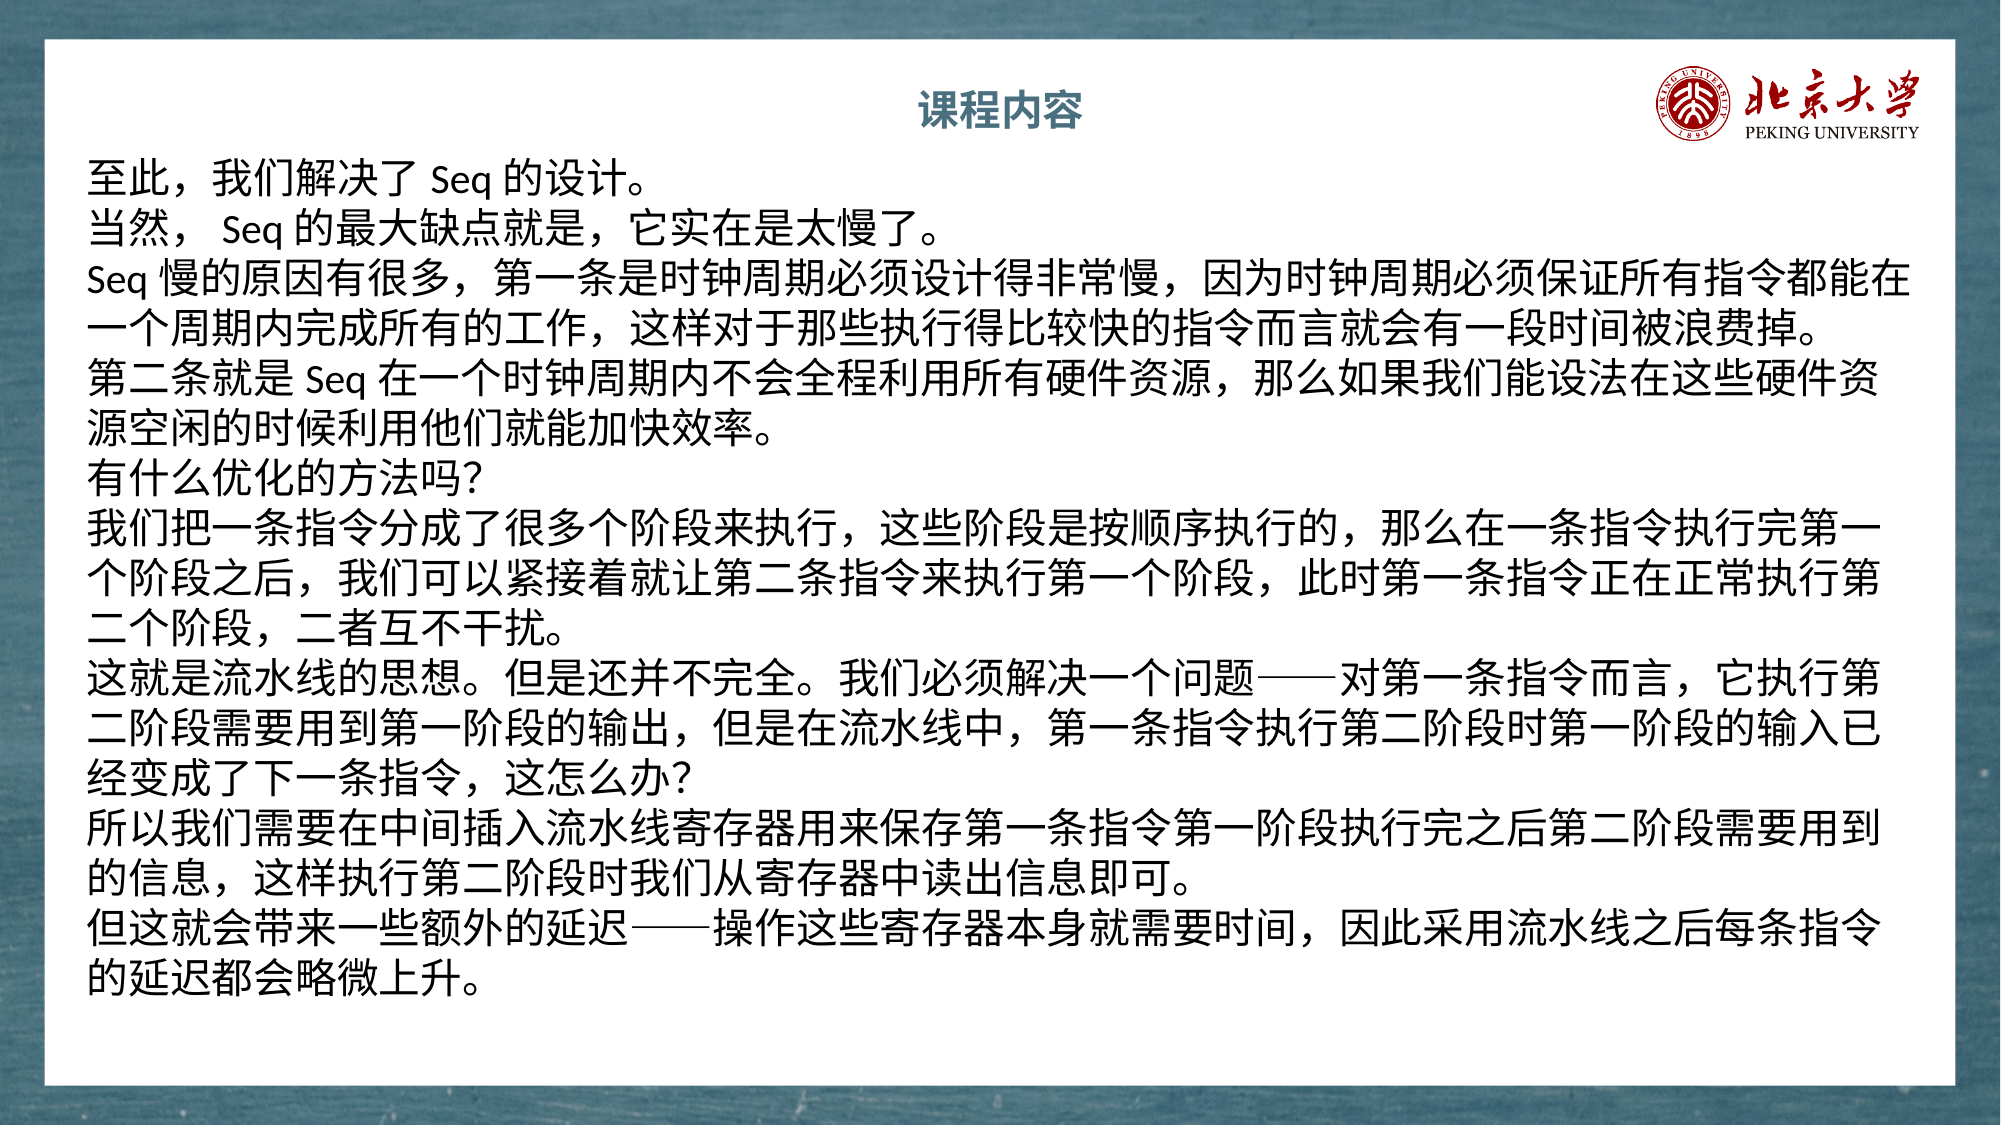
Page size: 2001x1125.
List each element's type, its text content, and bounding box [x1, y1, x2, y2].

text_box [44, 38, 1956, 1087]
text_box 课程内容 [767, 76, 1235, 141]
picture [0, 0, 2001, 1125]
text_box 至此，我们解决了Seq的设计。 当然，Seq的最大缺点就是，它实在是太慢了。 Seq慢的原因有很多，第一条是时钟周期必须设计得非常慢，因为时钟周期必须保证所有指令都能在一个周期内完成所有的工作，这样对于那些执行得比较快的指令而言就会有一段时间被浪费掉。 第二条就是Seq在一个时钟周期内不会全程利用所有硬件资源，那么如果我们能设法在这些硬件资源空闲的时候利用他们就能加快效率。 有什么优化的方法吗？ 我们把一条指令分成了很多个阶段来执行，这些阶段是按顺序执行的，那么在一条指令执行完第一个阶段之后，我们可以紧接着就让第二条指令来执行第一个阶段，此时第一条指令正在正常执行第二个阶段，二者互不干扰。 这就是流水线的思想。但是还并不完全。我们必须解决一个问题——对第一条指令而言，它执行第二阶段需要用到第一阶段的输出，但是在流水线中，第一条指令执行第二阶段时第一阶段的输入已经变成了下一条指令，这怎么办？ 所以我们需要在中间插入流水线寄存器用来保存第一条指令第一阶段执行完之后第二阶段需要用到的信息，这样执行第二阶段时我们从寄存器中读出信息即可。 但这就会带来一些额外的延迟——操作这些寄存器本身就需要时间，因此采用流水线之后每条指令的延迟都会略微上升。 [71, 144, 1930, 1010]
